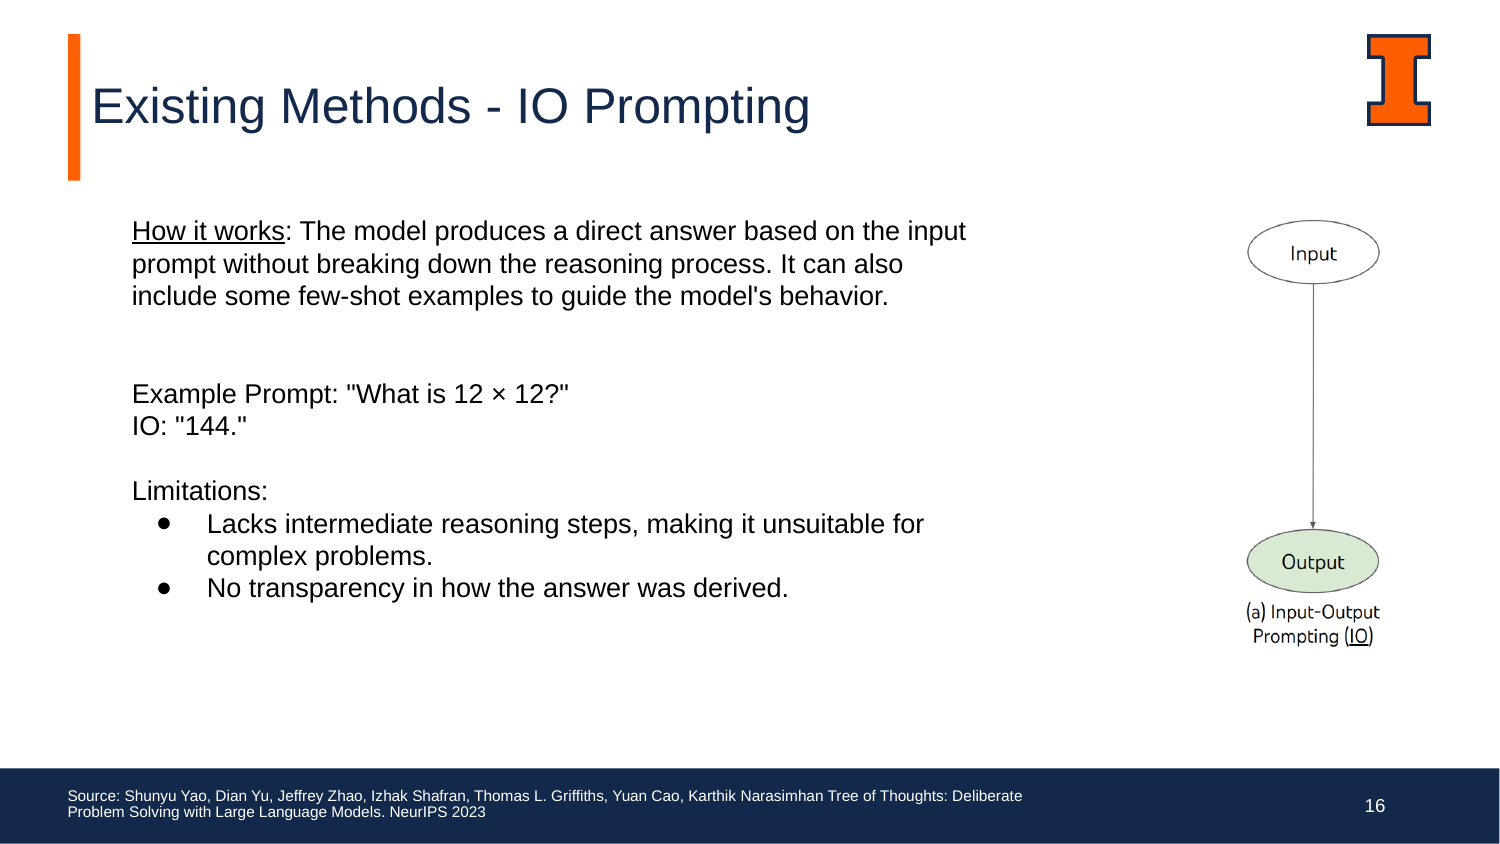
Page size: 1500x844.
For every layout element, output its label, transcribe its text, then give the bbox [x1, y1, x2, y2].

list Source: Shunyu Yao, Dian Yu, Jeffrey Zhao, Izhak Shafran, Thomas L. Griffiths, Yuan Cao, Karthik Narasimhan Tree of Thoughts: Deliberate Problem Solving with Large Language Models. NeurIPS 2023 [56, 782, 1059, 827]
title Existing Methods - IO Prompting [80, 34, 1357, 181]
picture [1237, 199, 1386, 662]
text_box How it works: The model produces a direct answer based on the input prompt without breaking down the reasoning process. It can also include some few-shot examples to guide the model's behavior. Example Prompt: "What is 12 × 12?" IO: "144." Limitations: Lacks intermediate reasoning steps, making it unsuitable for complex problems. No transparency in how the answer was derived. [116, 198, 999, 651]
slide_number ‹#› [1059, 782, 1397, 827]
picture [1367, 34, 1431, 126]
